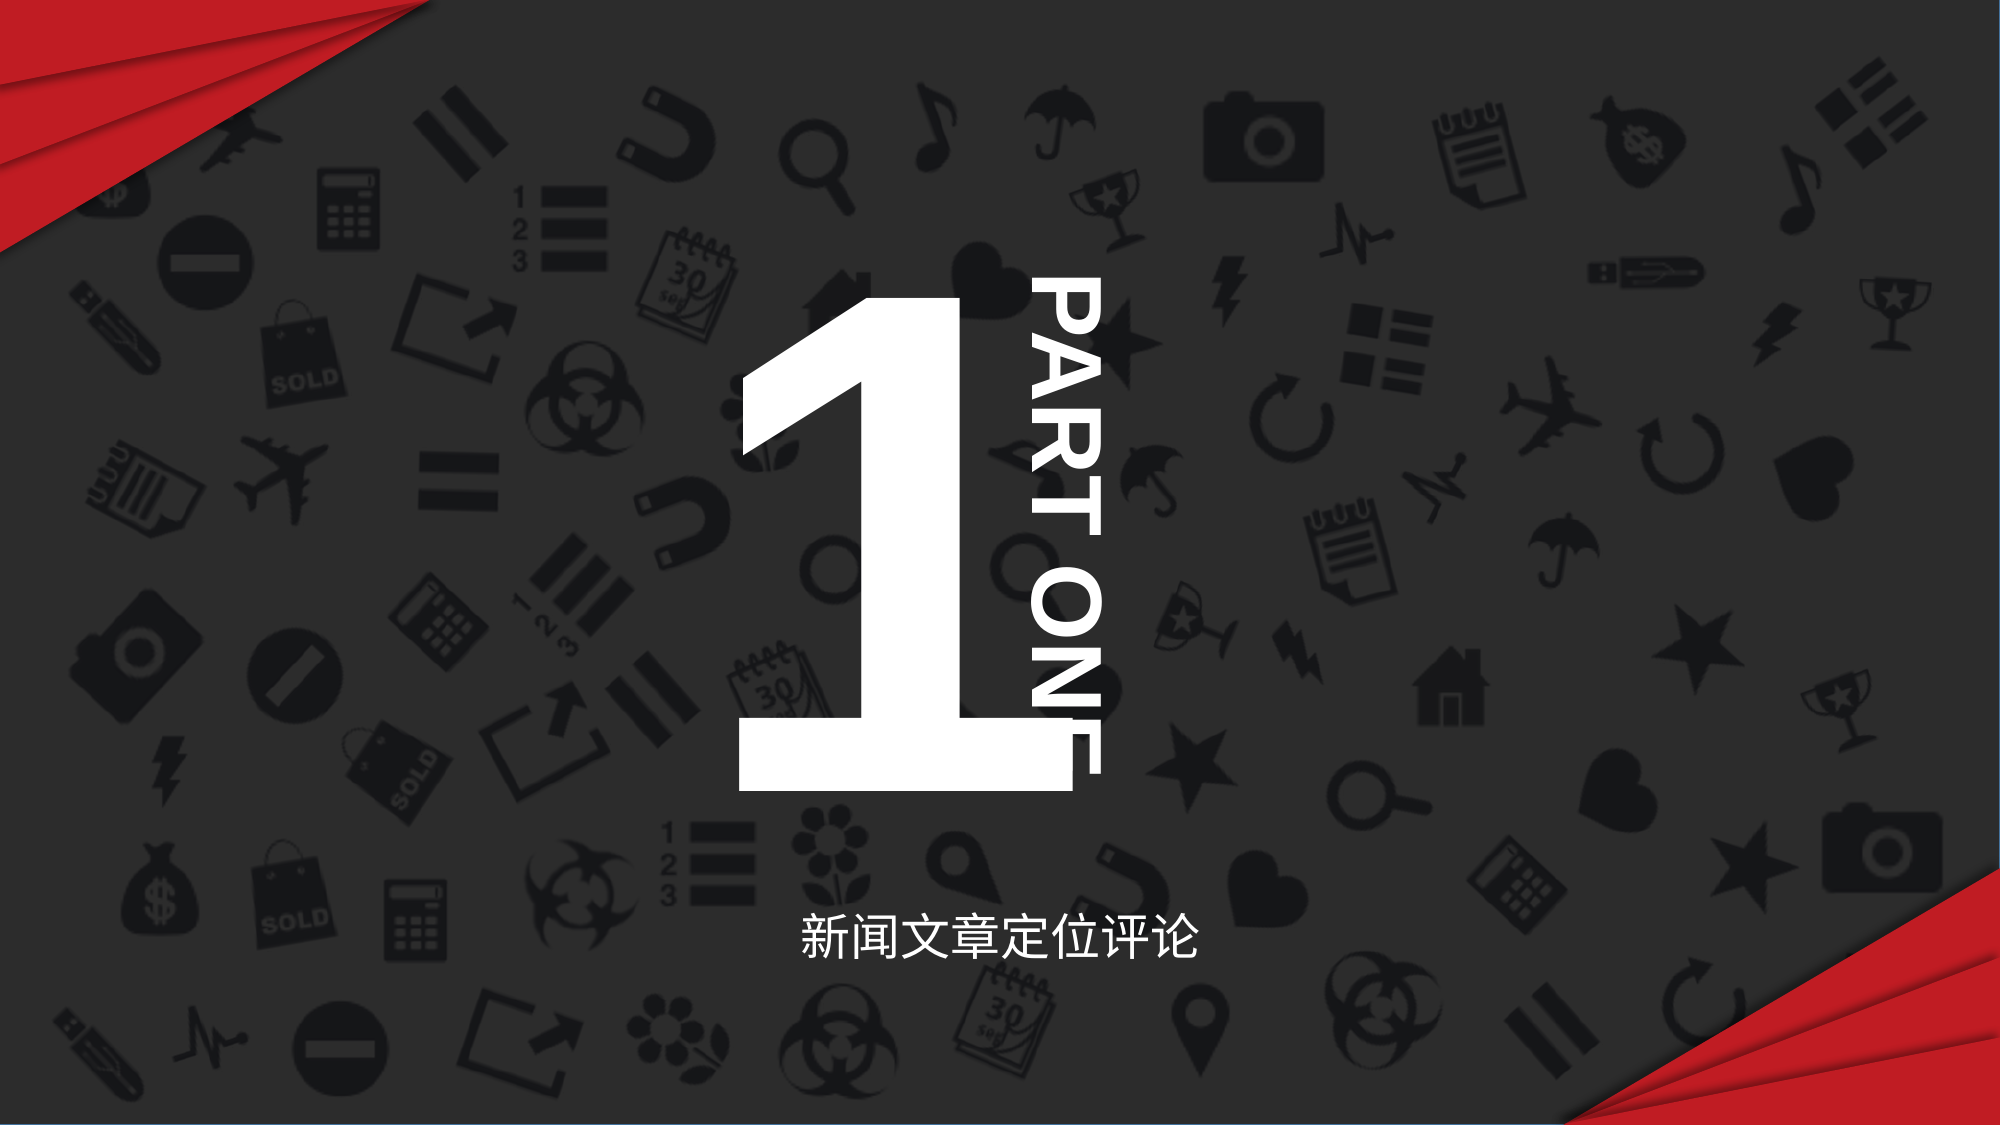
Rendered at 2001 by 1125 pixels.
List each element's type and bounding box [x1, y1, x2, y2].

picture [0, 0, 2000, 1125]
text_box [0, 0, 432, 254]
text_box [1565, 869, 2000, 1125]
